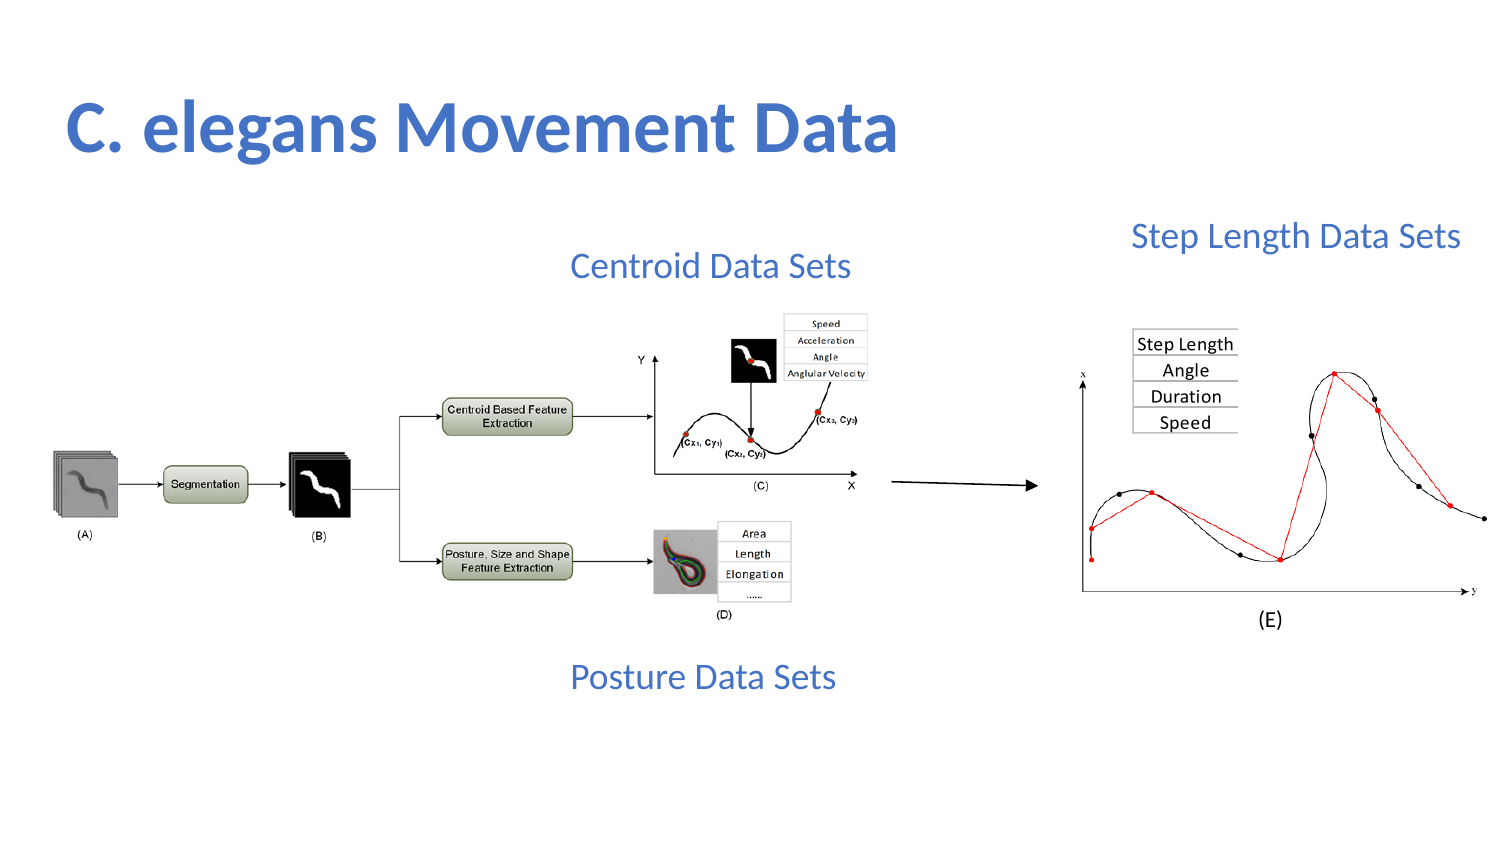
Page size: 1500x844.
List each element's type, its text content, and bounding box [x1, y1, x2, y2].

picture [1073, 328, 1489, 598]
picture [50, 313, 869, 626]
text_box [891, 481, 1039, 487]
text_box Posture Data Sets [555, 644, 880, 705]
text_box (E) [1243, 606, 1319, 641]
text_box C. elegans Movement Data [51, 72, 1449, 189]
text_box Centroid Data Sets [555, 233, 880, 295]
text_box Step Length Data Sets [1116, 203, 1483, 264]
